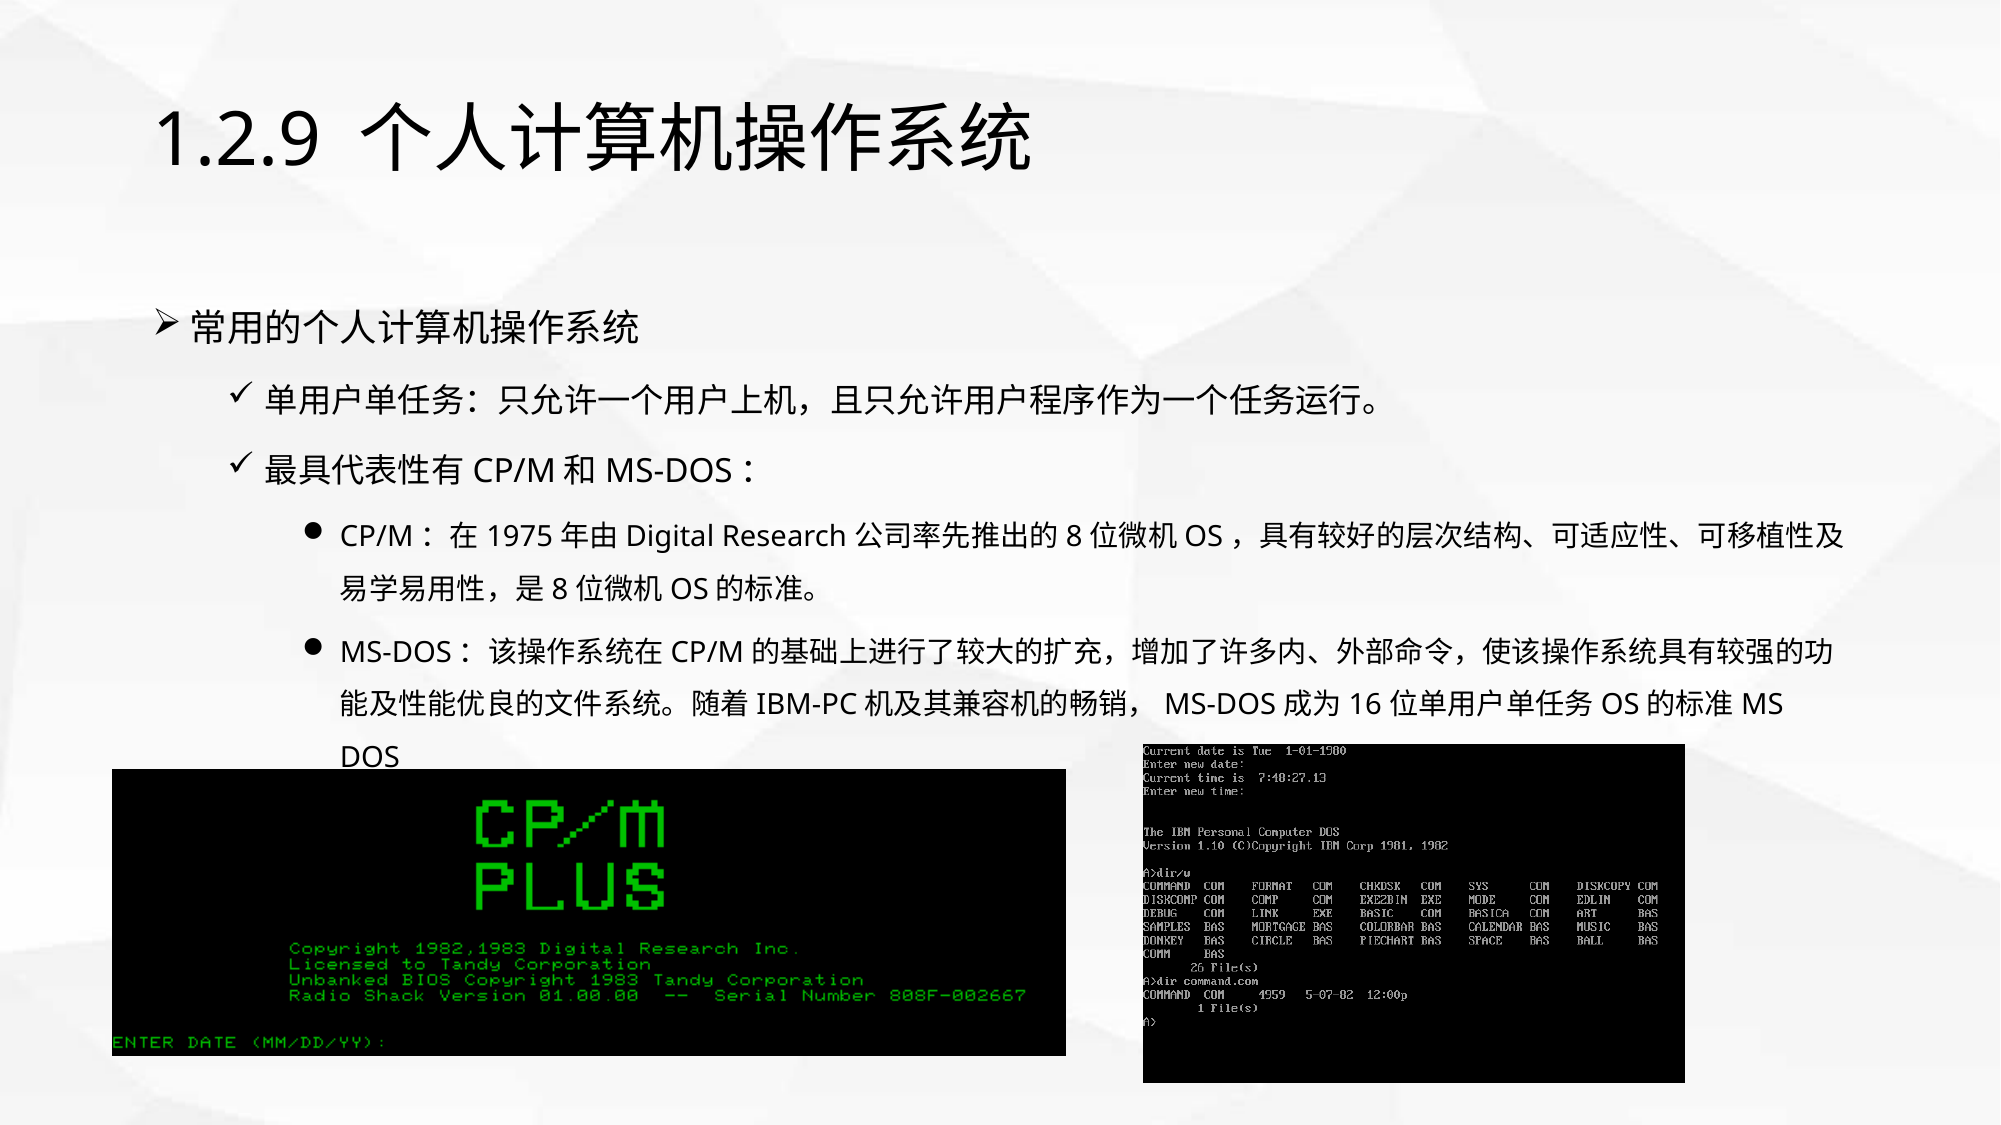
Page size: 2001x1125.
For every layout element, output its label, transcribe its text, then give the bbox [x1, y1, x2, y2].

list 常用的个人计算机操作系统 单用户单任务：只允许一个用户上机，且只允许用户程序作为一个任务运行。 最具代表性有CP/M和MS-DOS： CP/M：在1975年由Digital Research公司率先推出的8位微机OS，具有较好的层次结构、可适应性、可移植性及易学易用性，是8位微机OS的标准。 MS-DOS：该操作系统在CP/M的基础上进行了较大的扩充，增加了许多内、外部命令，使该操作系统具有较强的功能及性能优良的文件系统。随着IBM-PC机及其兼容机的畅销，MS-DOS成为16位单用户单任务OS的标准MS DOS [137, 274, 1863, 1014]
picture [0, 0, 2001, 1125]
title 1.2.9 个人计算机操作系统 [137, 59, 1863, 223]
